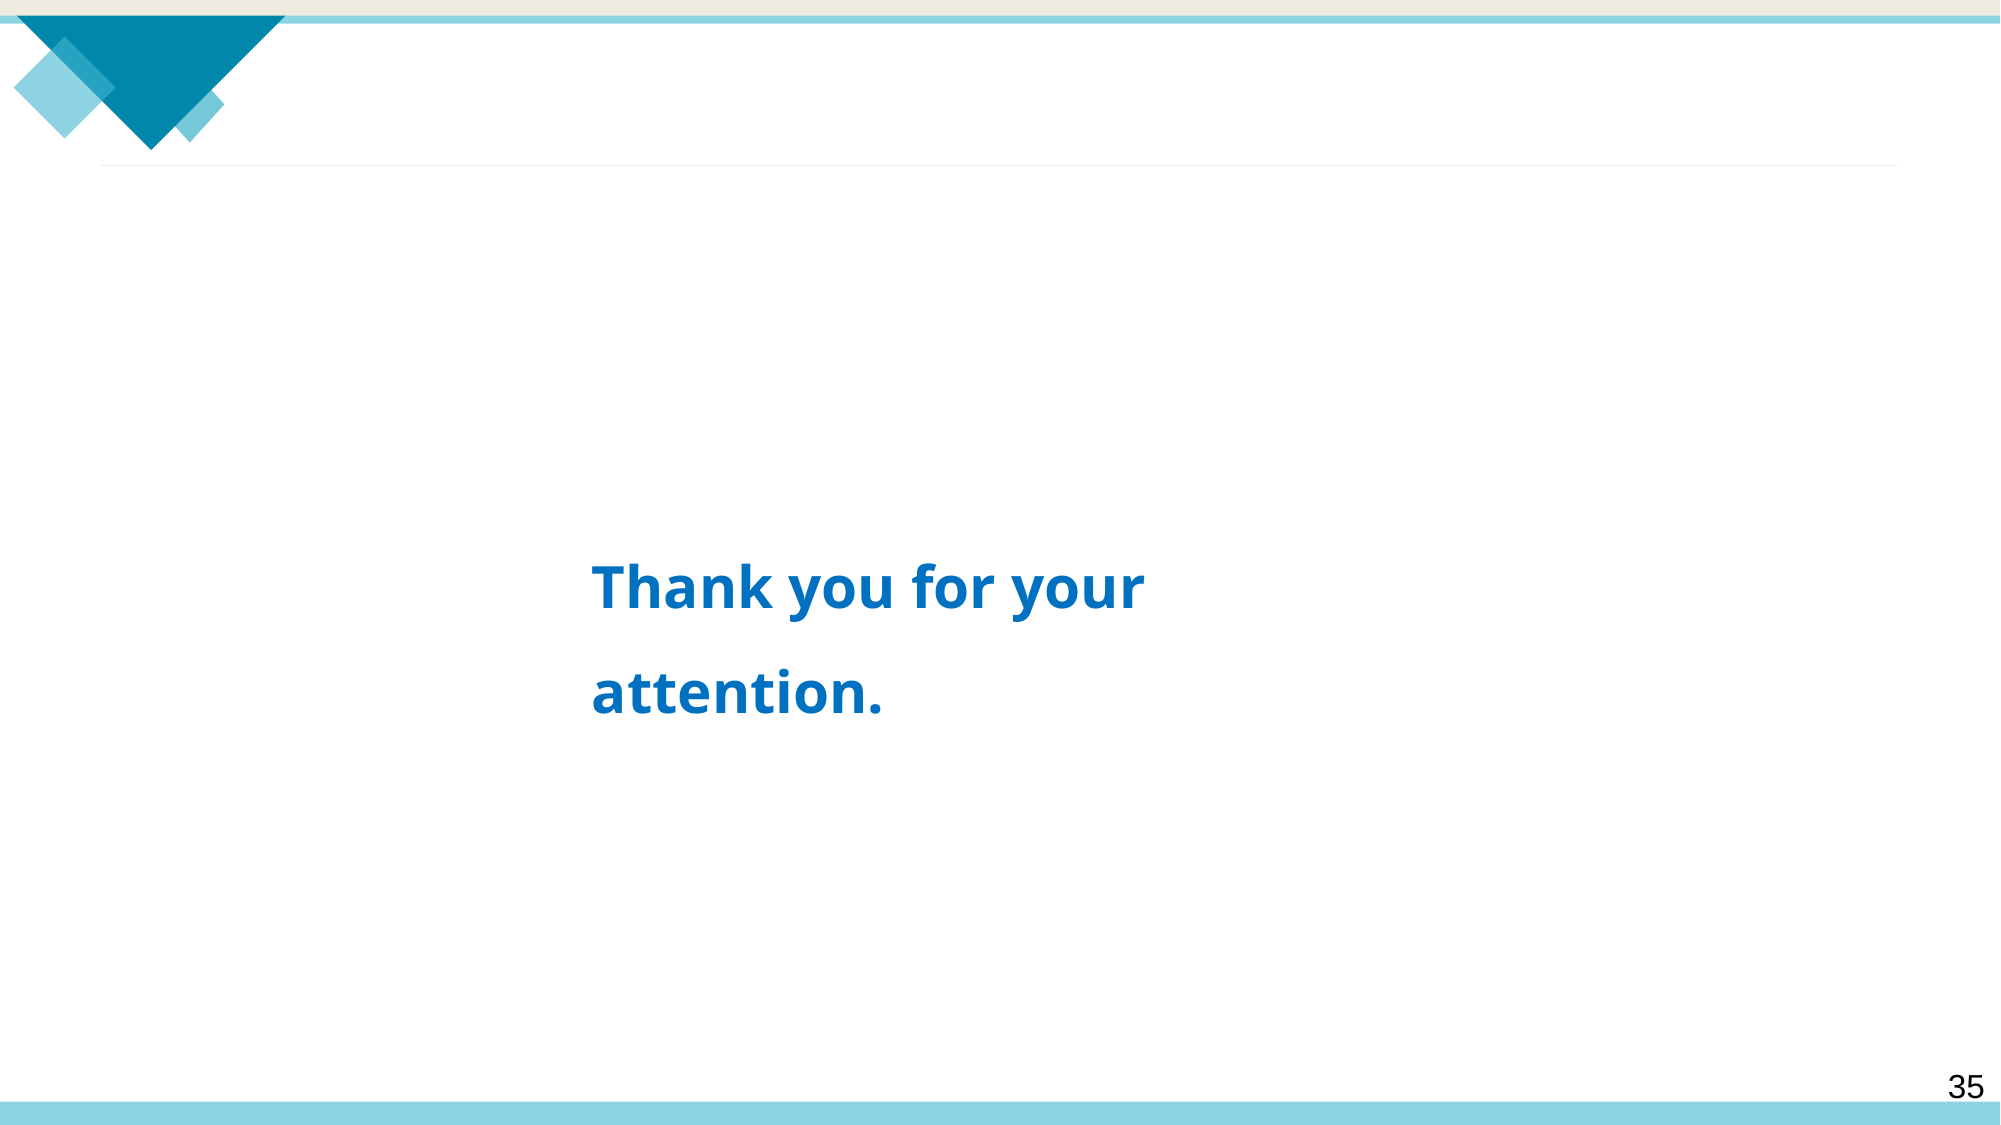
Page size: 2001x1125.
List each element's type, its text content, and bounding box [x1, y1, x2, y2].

text_box Thank you for your attention. [577, 508, 1447, 733]
